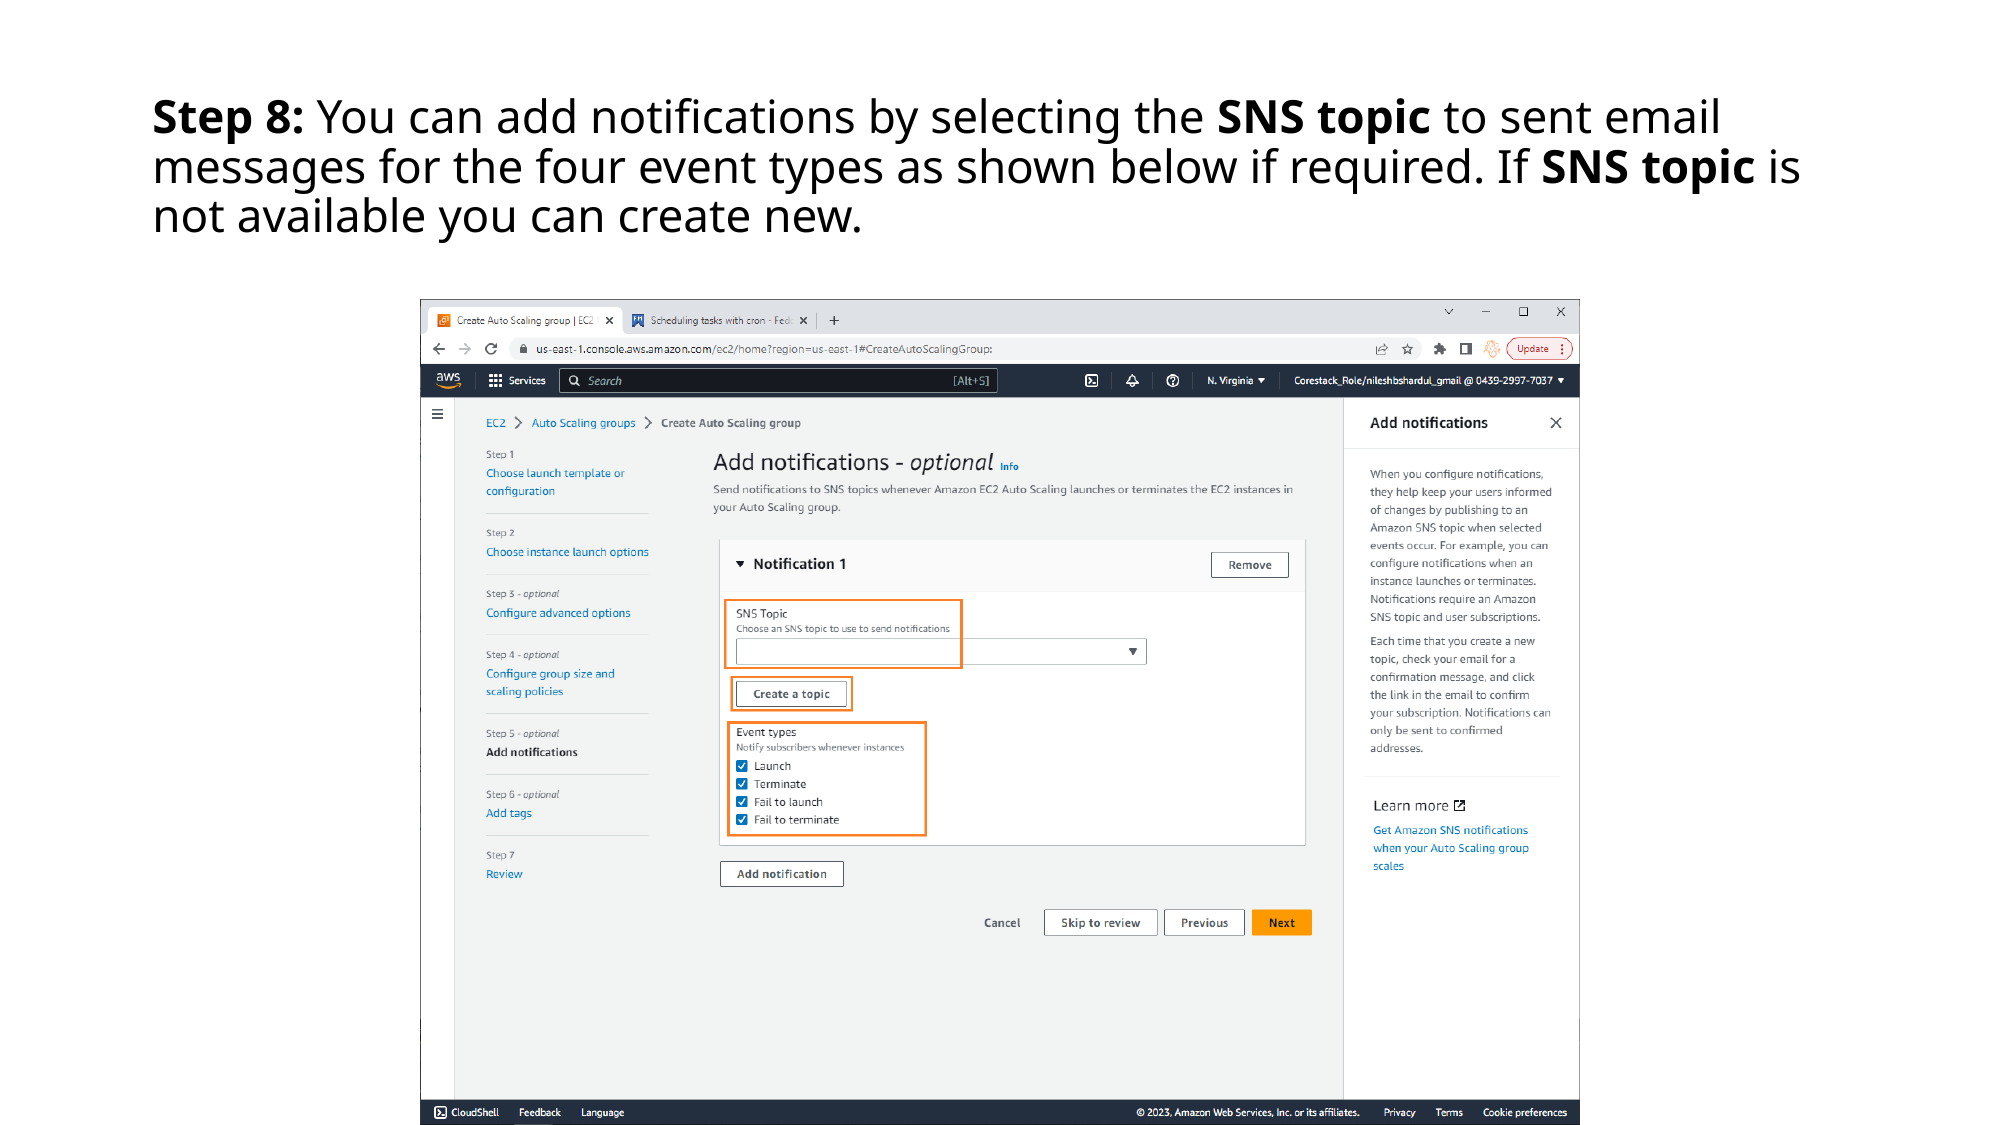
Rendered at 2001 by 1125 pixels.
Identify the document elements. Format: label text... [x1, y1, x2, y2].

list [420, 299, 1580, 1125]
title Step 8: You can add notifications by selecting the SNS topic to sent email messages for the four event types as shown below if required. If SNS topic is not available you can create new. [137, 59, 1863, 278]
